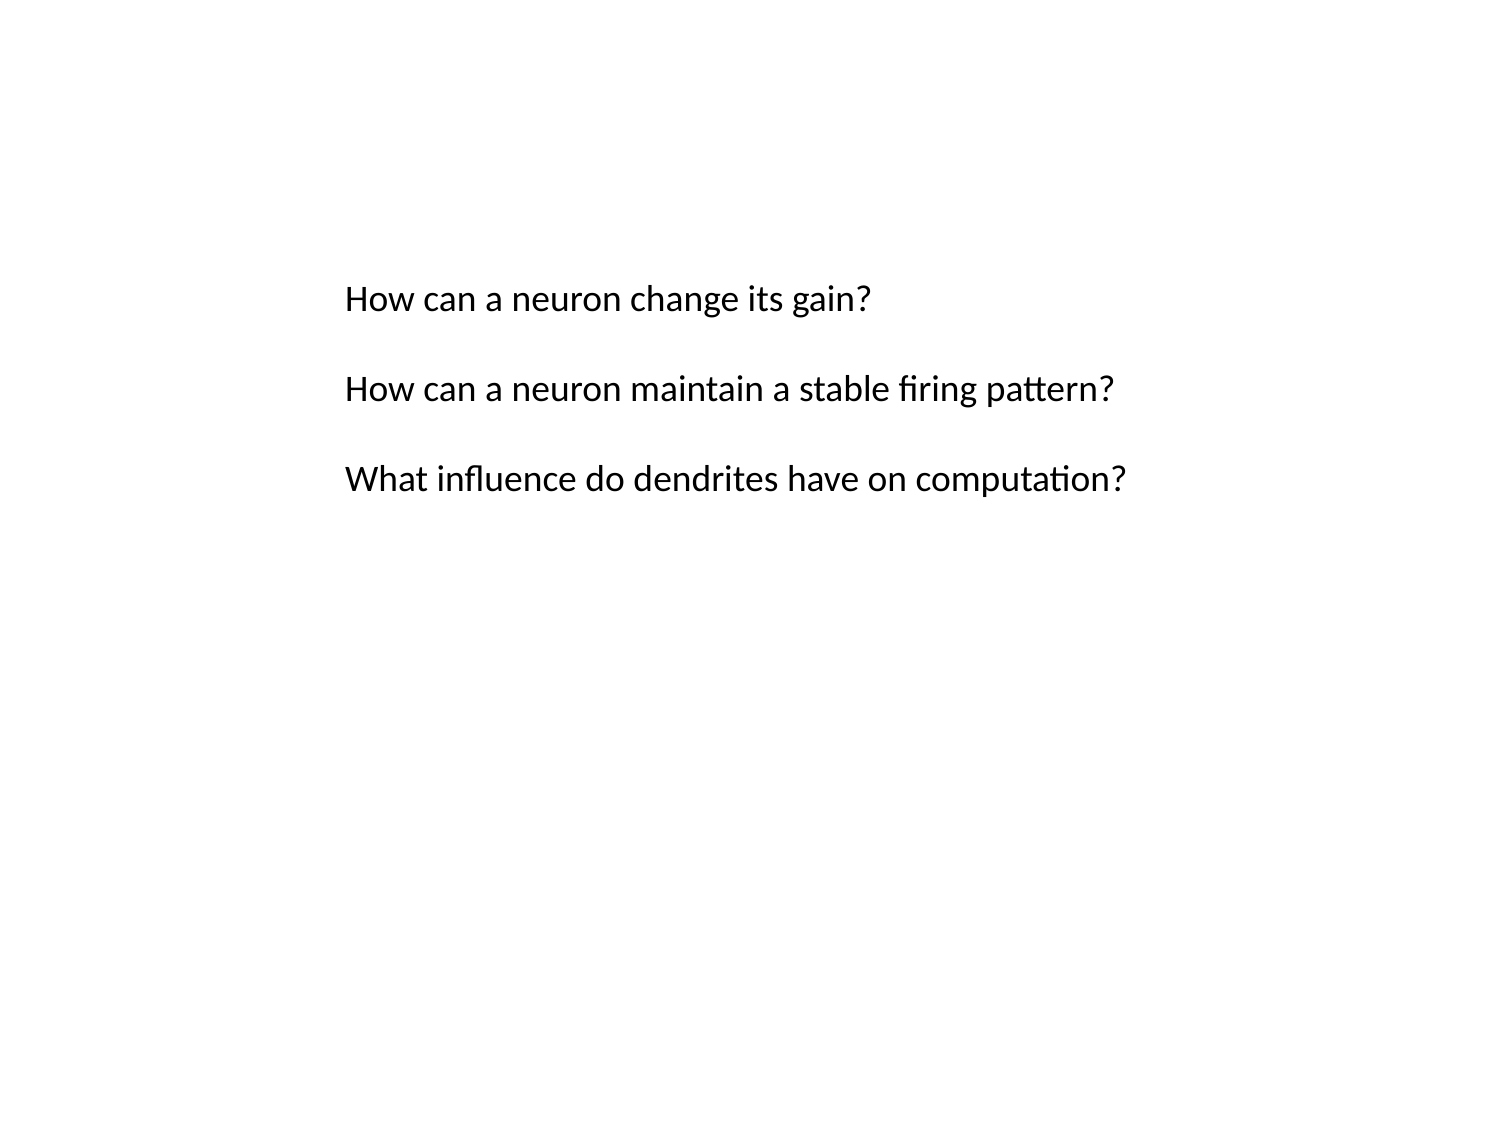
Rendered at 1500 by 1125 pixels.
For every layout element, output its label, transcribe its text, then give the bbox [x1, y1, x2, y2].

text_box How can a neuron change its gain? How can a neuron maintain a stable firing pattern? What influence do dendrites have on computation? [330, 266, 1144, 597]
